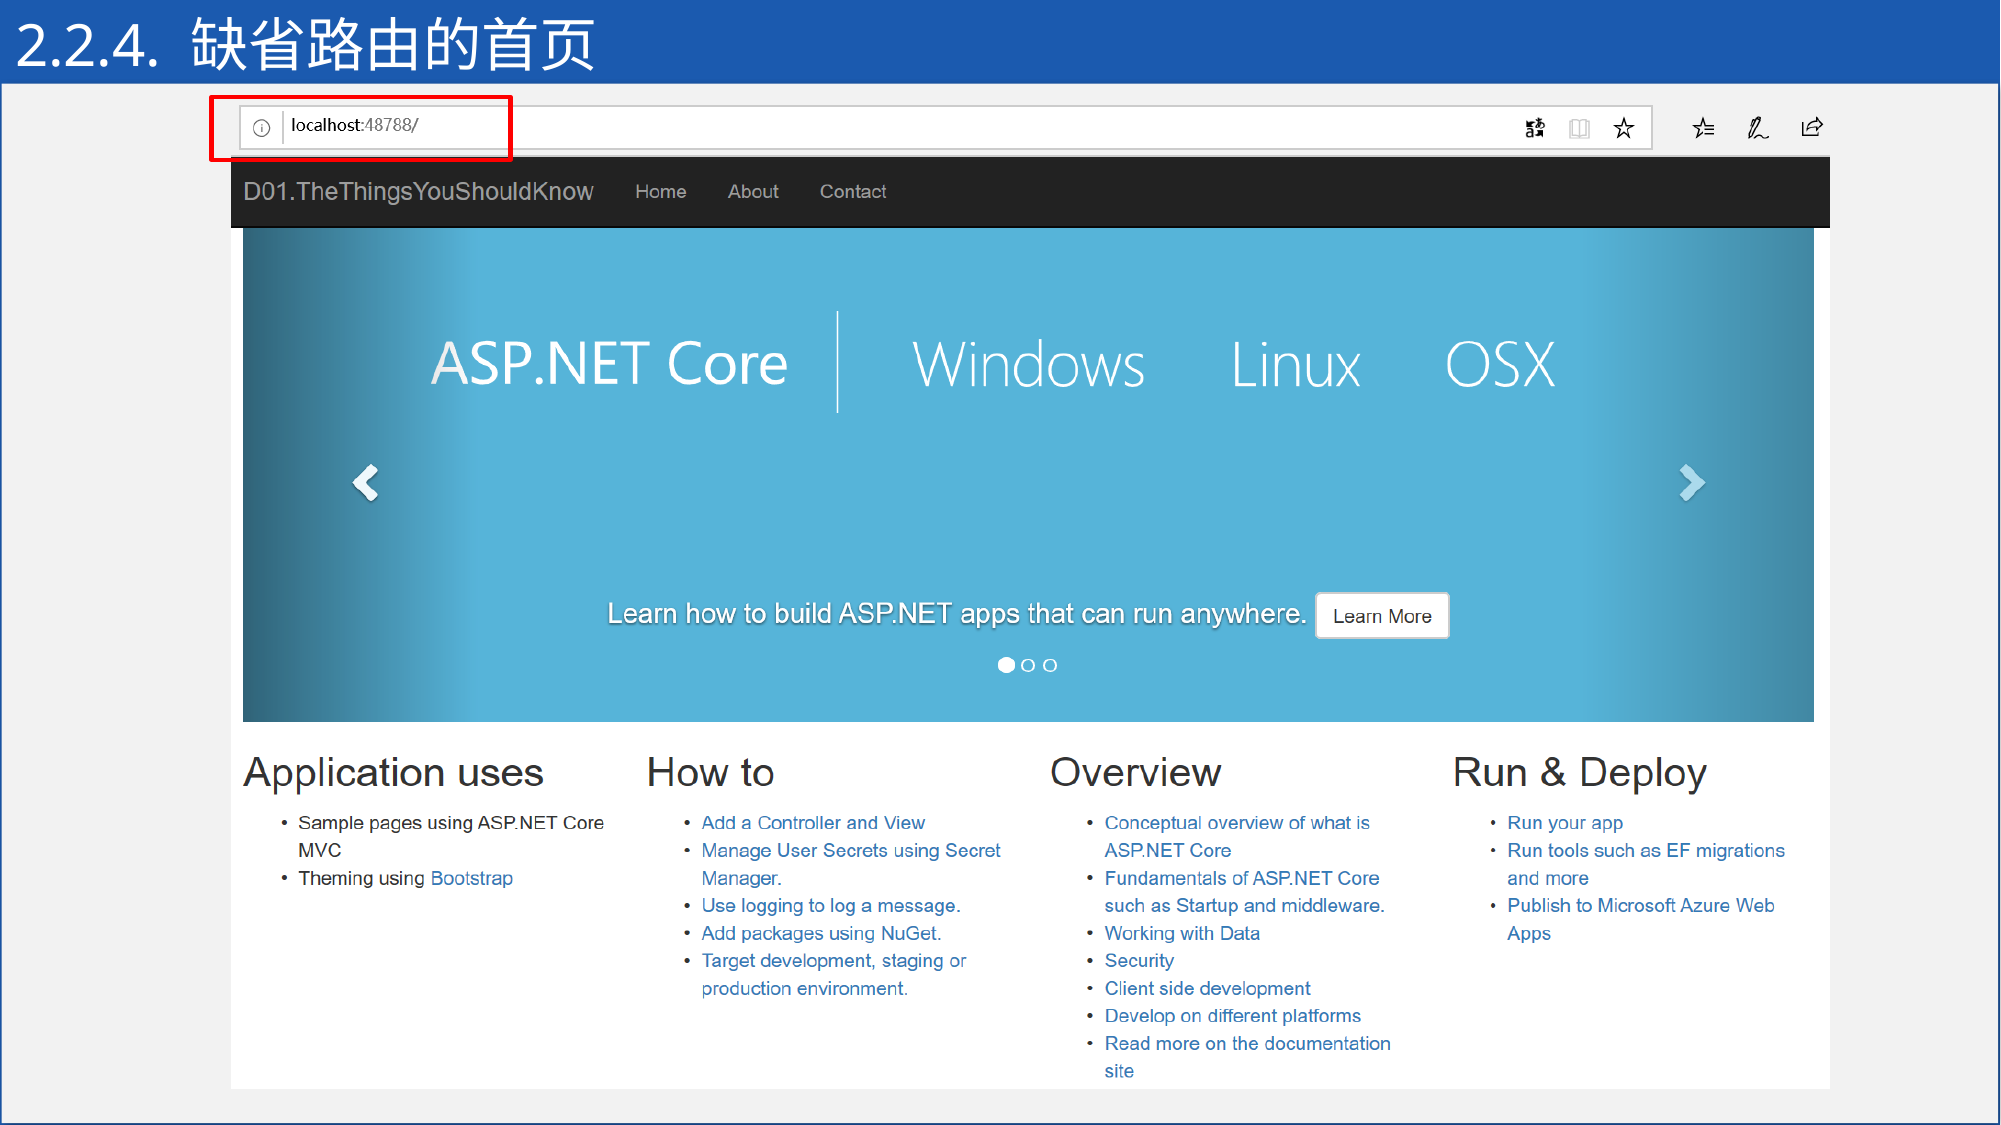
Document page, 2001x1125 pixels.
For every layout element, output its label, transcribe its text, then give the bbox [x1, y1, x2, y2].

title 2.2.4. 缺省路由的首页 [0, 1, 2000, 84]
picture [230, 105, 1831, 1090]
text_box [209, 95, 513, 162]
